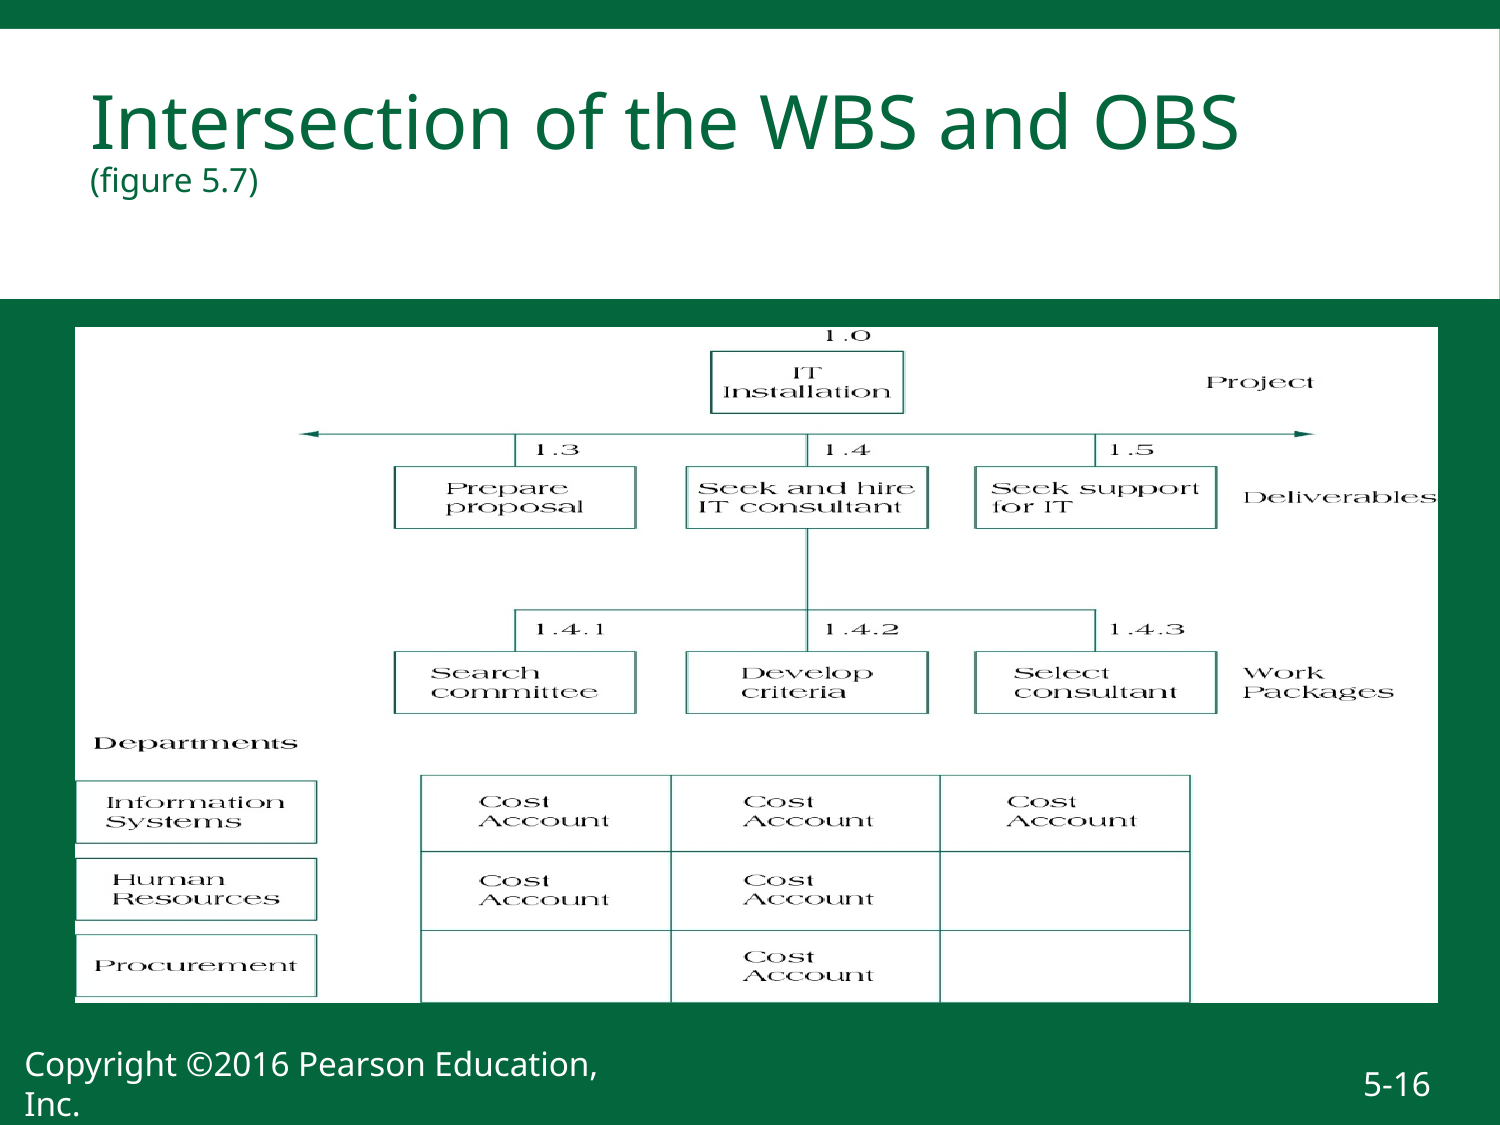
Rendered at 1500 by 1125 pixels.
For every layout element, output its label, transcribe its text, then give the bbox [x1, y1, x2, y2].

title Intersection of the WBS and OBS (figure 5.7) [75, 50, 1438, 238]
slide_number 5-16 [1355, 1053, 1473, 1114]
picture [74, 327, 1438, 1004]
